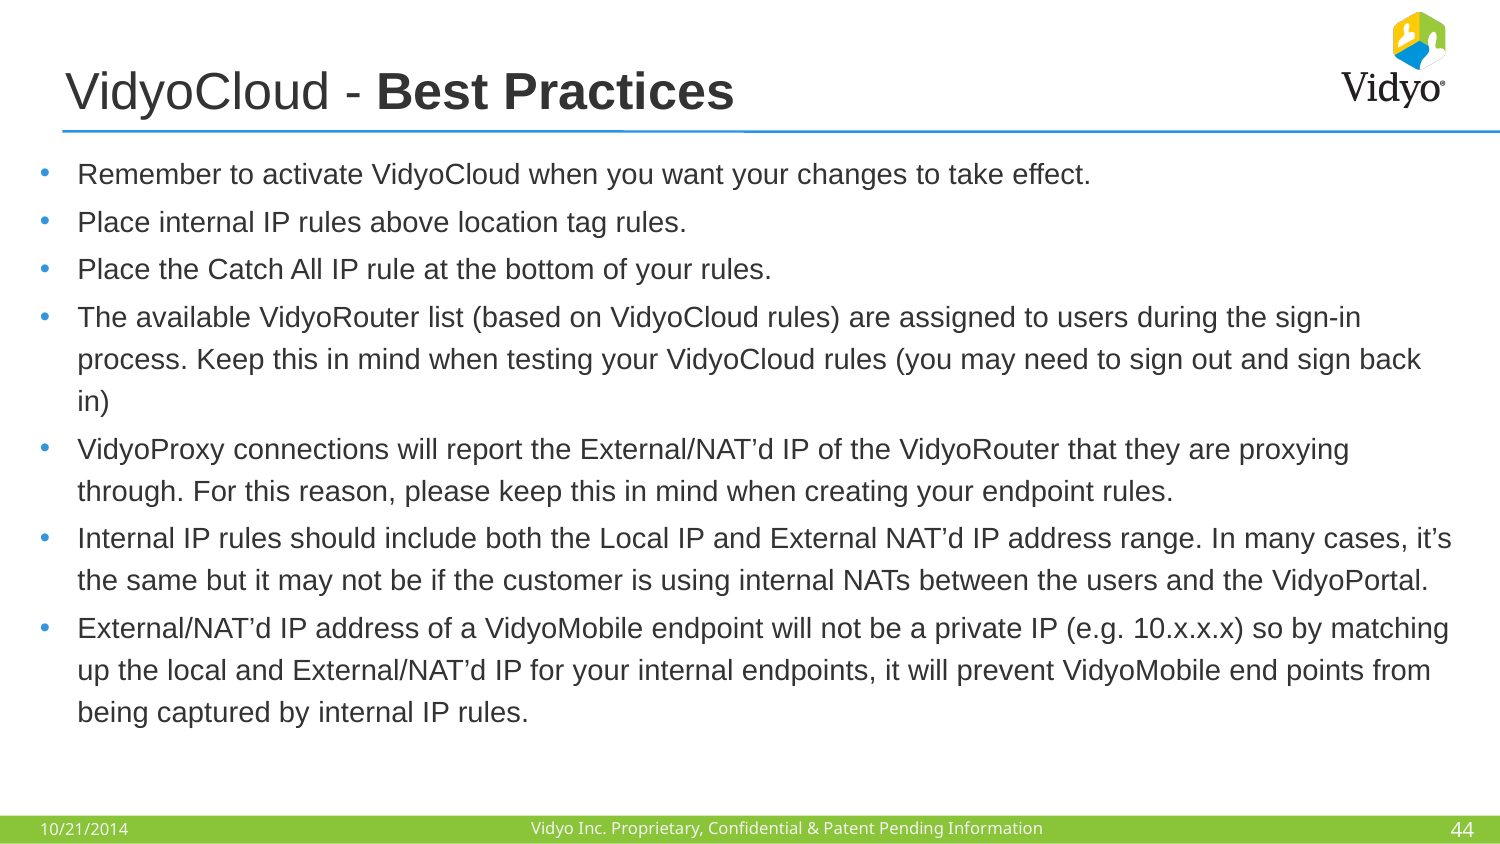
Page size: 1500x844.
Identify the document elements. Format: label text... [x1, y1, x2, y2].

title VidyoCloud - Best Practices [50, 9, 1338, 128]
list Remember to activate VidyoCloud when you want your changes to take effect. Place internal IP rules above location tag rules. Place the Catch All IP rule at the bottom of your rules. The available VidyoRouter list (based on VidyoCloud rules) are assigned to users during the sign-in process. Keep this in mind when testing your VidyoCloud rules (you may need to sign out and sign back in) VidyoProxy connections will report the External/NAT’d IP of the VidyoRouter that they are proxying through. For this reason, please keep this in mind when creating your endpoint rules. Internal IP rules should include both the Local IP and External NAT’d IP address range. In many cases, it’s the same but it may not be if the customer is using internal NATs between the users and the VidyoPortal. External/NAT’d IP address of a VidyoMobile endpoint will not be a private IP (e.g. 10.x.x.x) so by matching up the local and External/NAT’d IP for your internal endpoints, it will prevent VidyoMobile end points from being captured by internal IP rules. [24, 140, 1475, 769]
picture [1338, 9, 1500, 123]
